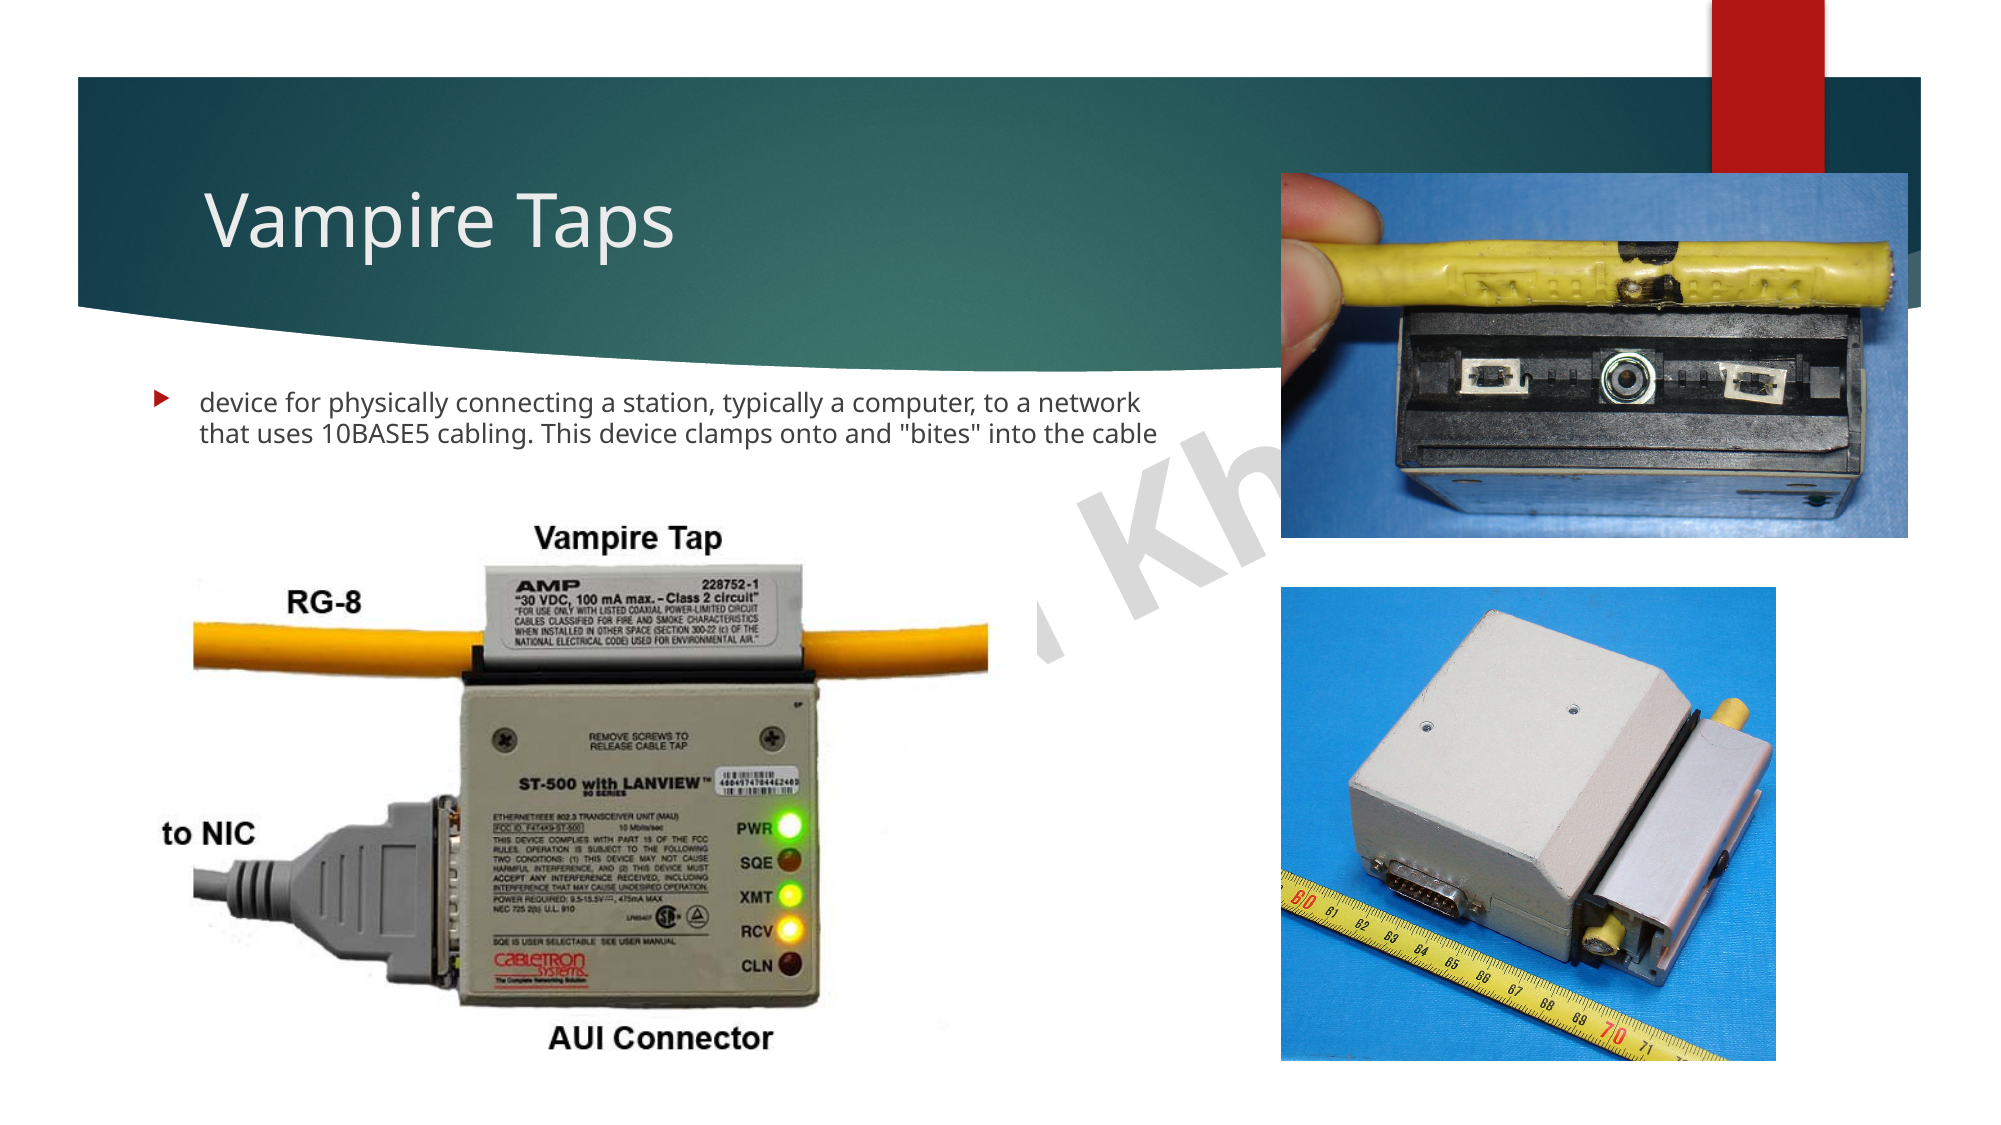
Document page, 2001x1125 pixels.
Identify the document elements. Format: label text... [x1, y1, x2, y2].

picture [137, 453, 1038, 1097]
title Vampire Taps [189, 159, 1638, 276]
picture [1281, 587, 1777, 1061]
picture [1281, 173, 1908, 538]
list device for physically connecting a station, typically a computer, to a network that uses 10BASE5 cabling. This device clamps onto and "bites" into the cable [137, 377, 1197, 486]
